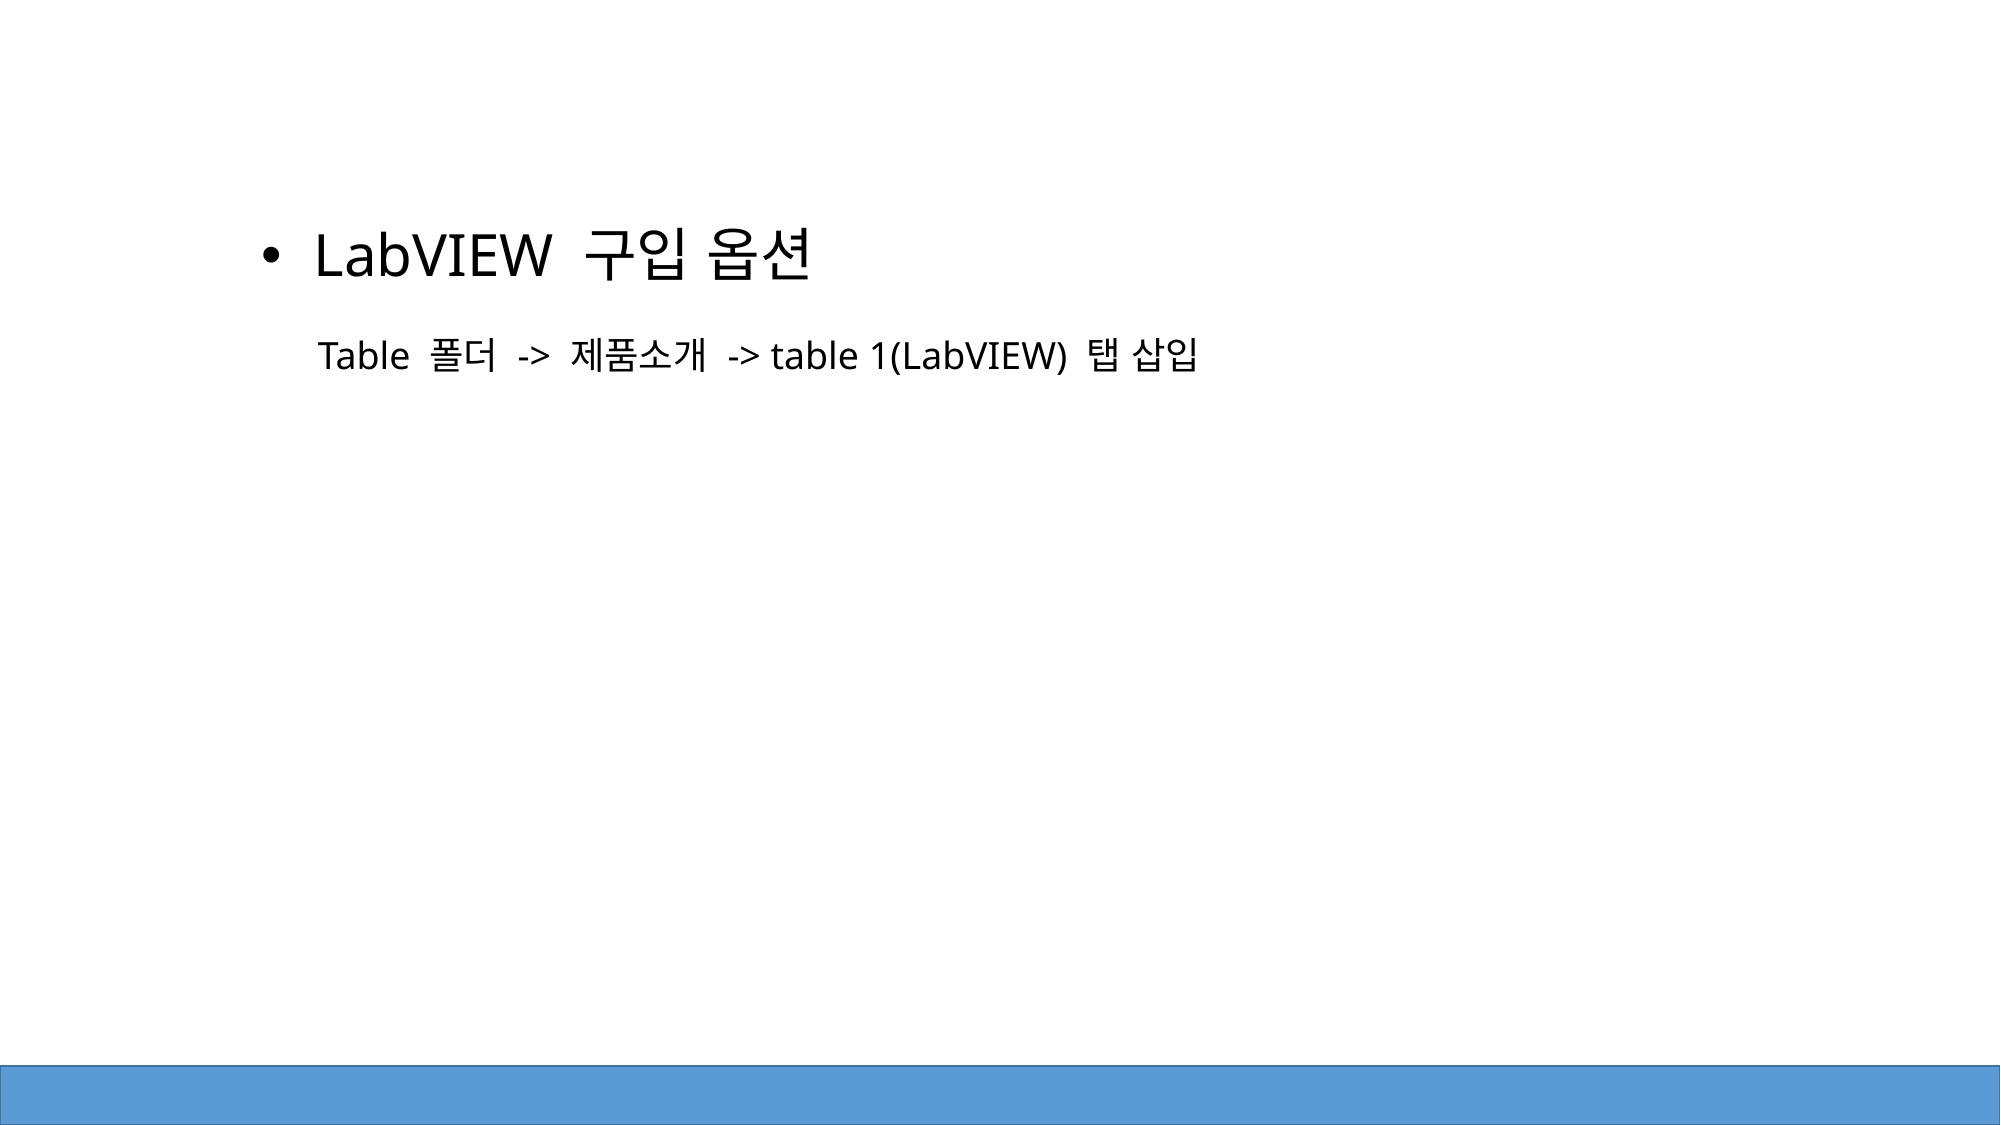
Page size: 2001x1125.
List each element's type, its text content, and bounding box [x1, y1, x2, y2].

text_box Table 폴더 -> 제품소개 -> table 1(LabVIEW) 탭 삽입 [303, 324, 1216, 385]
text_box [0, 1065, 2000, 1125]
list LabVIEW 구입 옵션 [246, 218, 1514, 431]
